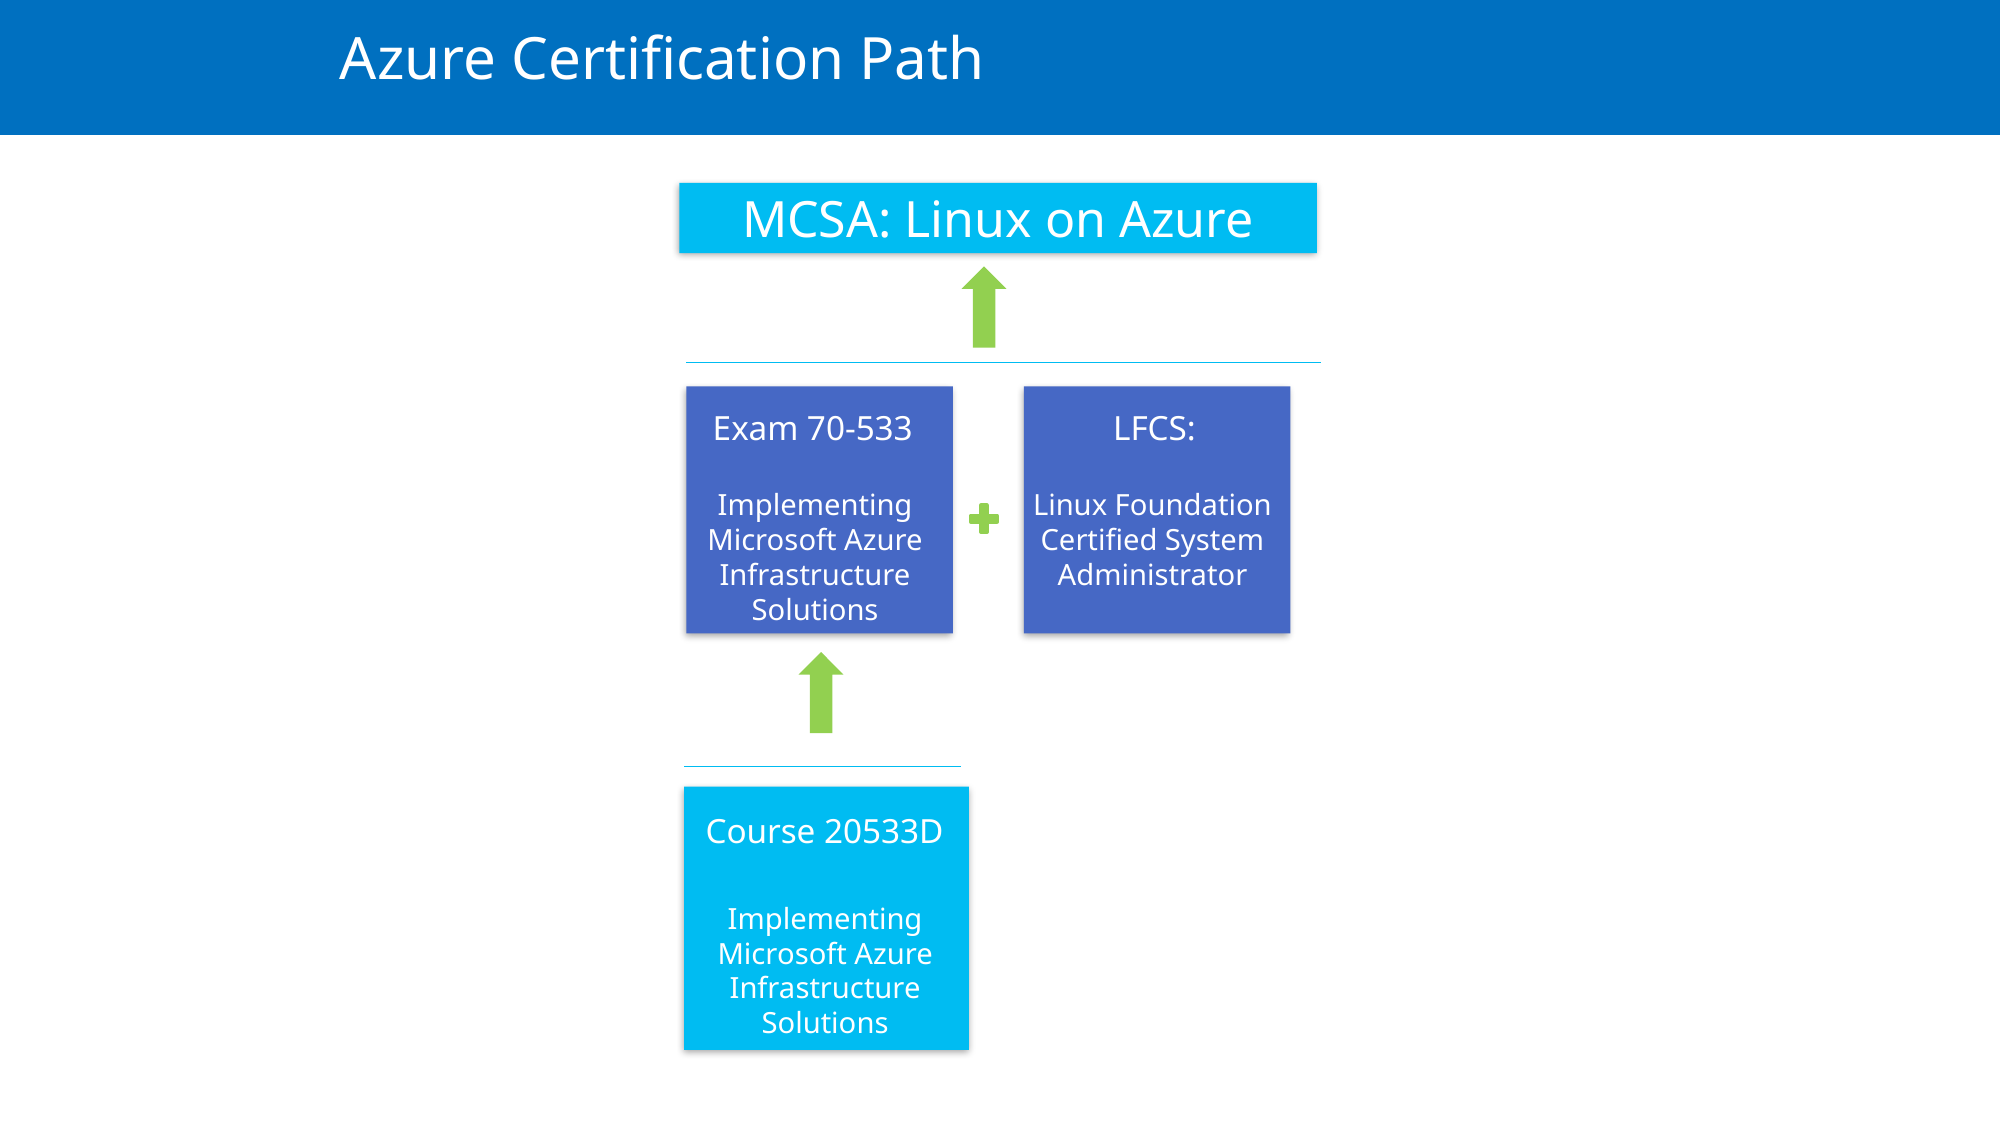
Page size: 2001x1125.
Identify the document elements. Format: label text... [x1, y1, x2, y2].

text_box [683, 786, 970, 1051]
text_box [969, 503, 999, 534]
text_box MCSA: Linux on Azure [679, 182, 1318, 254]
text_box [796, 649, 846, 736]
text_box [959, 264, 1009, 350]
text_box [1017, 386, 1291, 634]
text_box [680, 386, 954, 634]
title Azure Certification Path [324, 0, 1675, 122]
